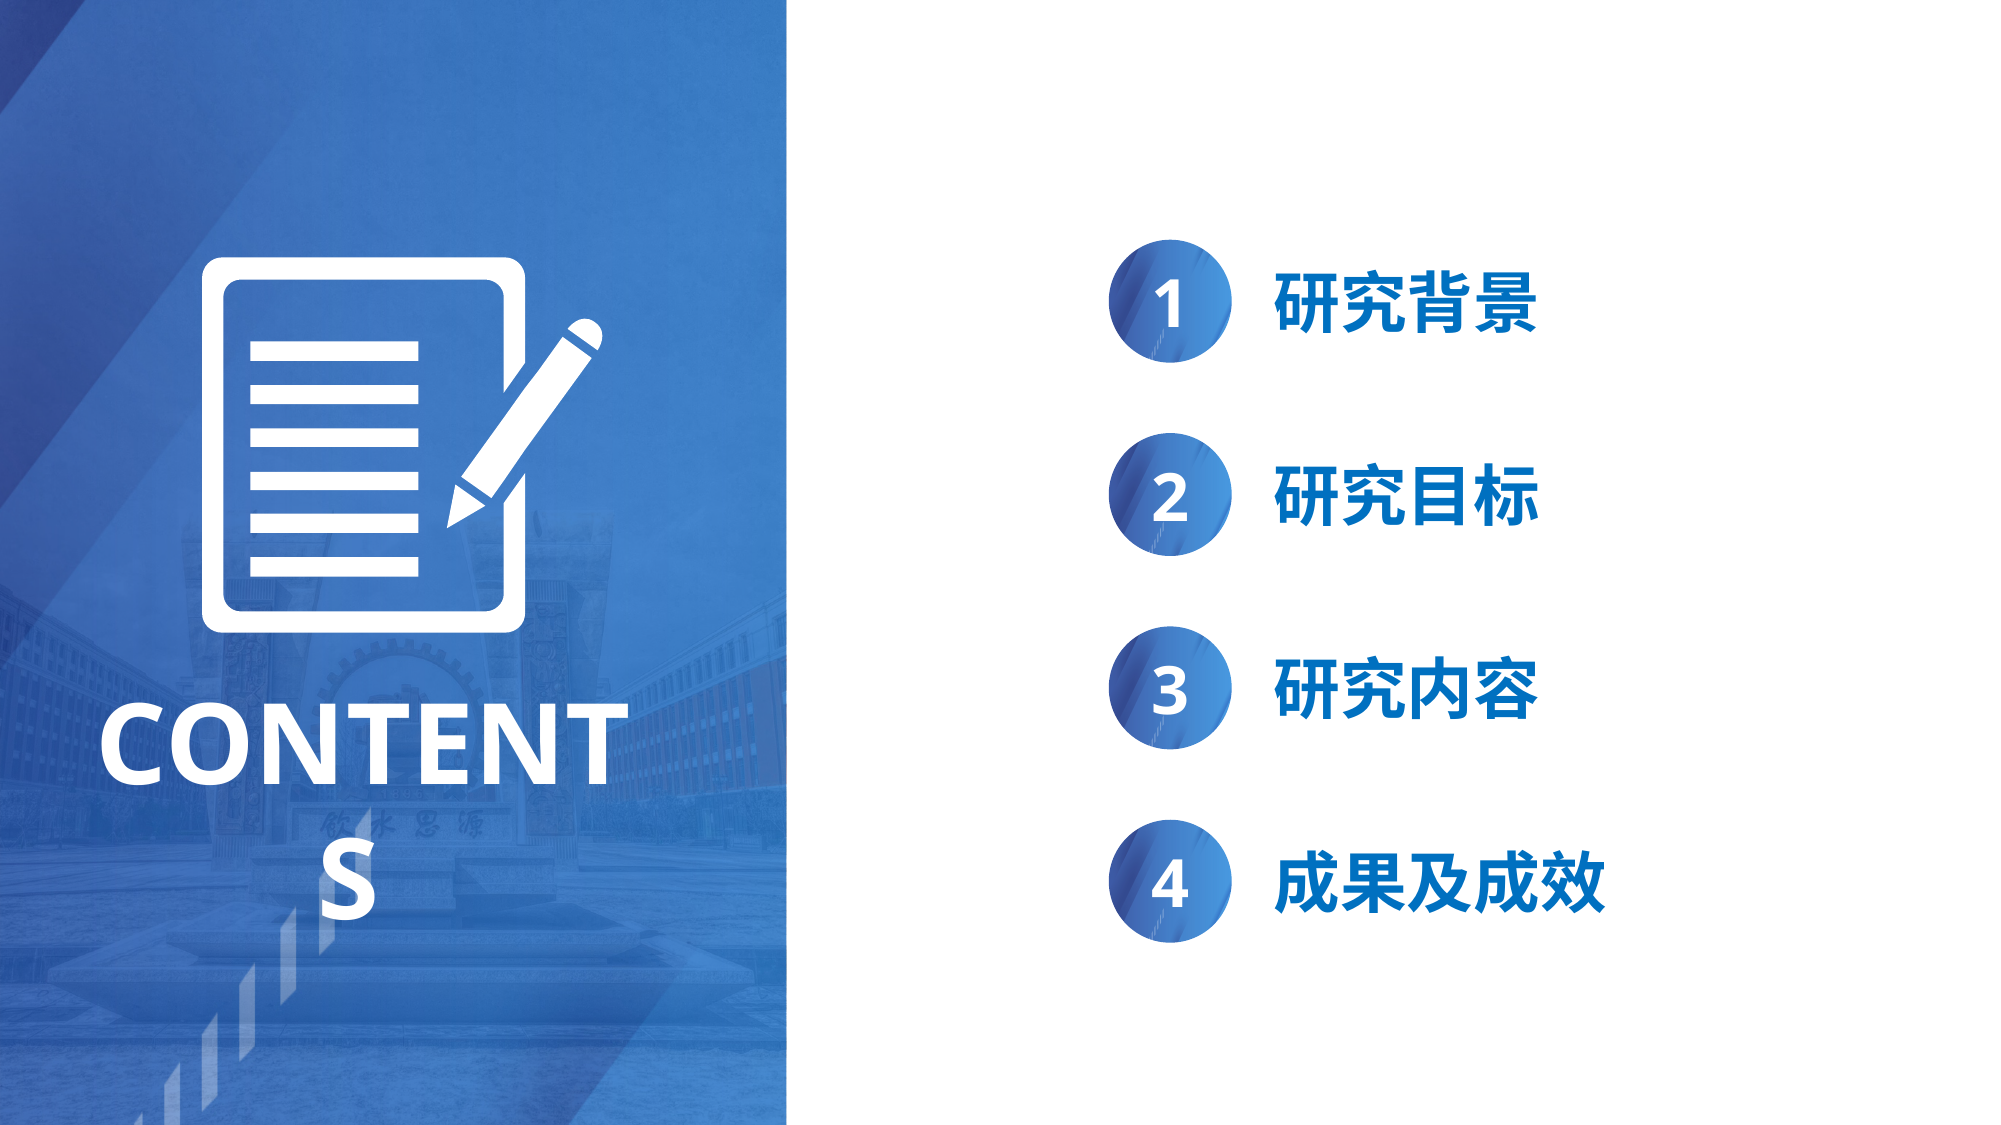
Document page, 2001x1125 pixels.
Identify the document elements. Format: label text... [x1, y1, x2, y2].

text_box 成果及成效 [1258, 833, 1705, 928]
text_box [0, 0, 787, 1125]
text_box 研究目标 [1258, 446, 1676, 542]
text_box 研究背景 [1258, 253, 1775, 348]
text_box 1 [1107, 238, 1233, 364]
text_box 4 [1107, 818, 1233, 944]
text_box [80, 257, 647, 817]
text_box 3 [1107, 625, 1233, 751]
text_box 2 [1107, 432, 1233, 558]
text_box 研究内容 [1258, 639, 1676, 735]
